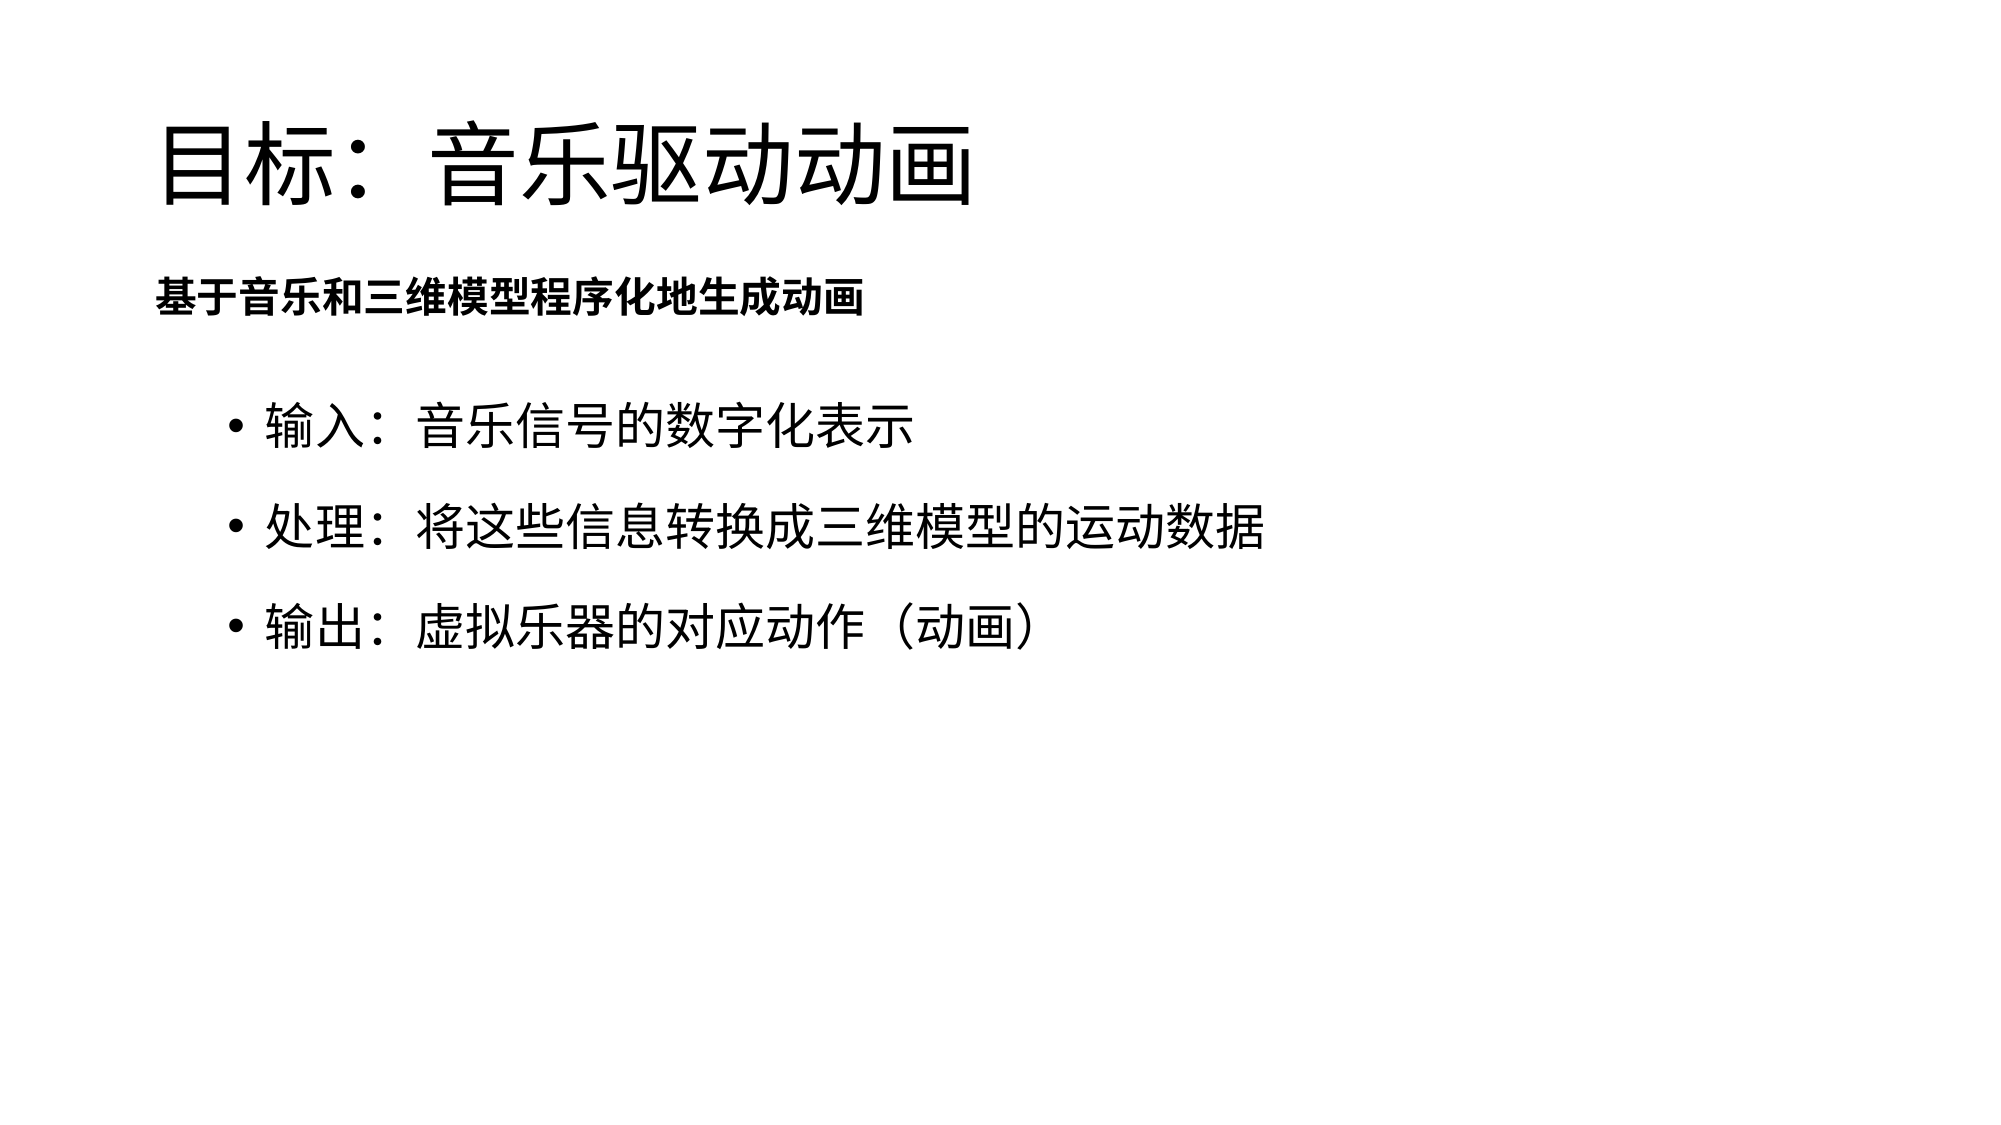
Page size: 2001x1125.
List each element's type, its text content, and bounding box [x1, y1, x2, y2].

text_box 基于音乐和三维模型程序化地生成动画 [140, 263, 880, 328]
title 目标：音乐驱动动画 [137, 59, 1863, 278]
list 输入：音乐信号的数字化表示 处理：将这些信息转换成三维模型的运动数据 输出：虚拟乐器的对应动作（动画） [137, 357, 1863, 954]
